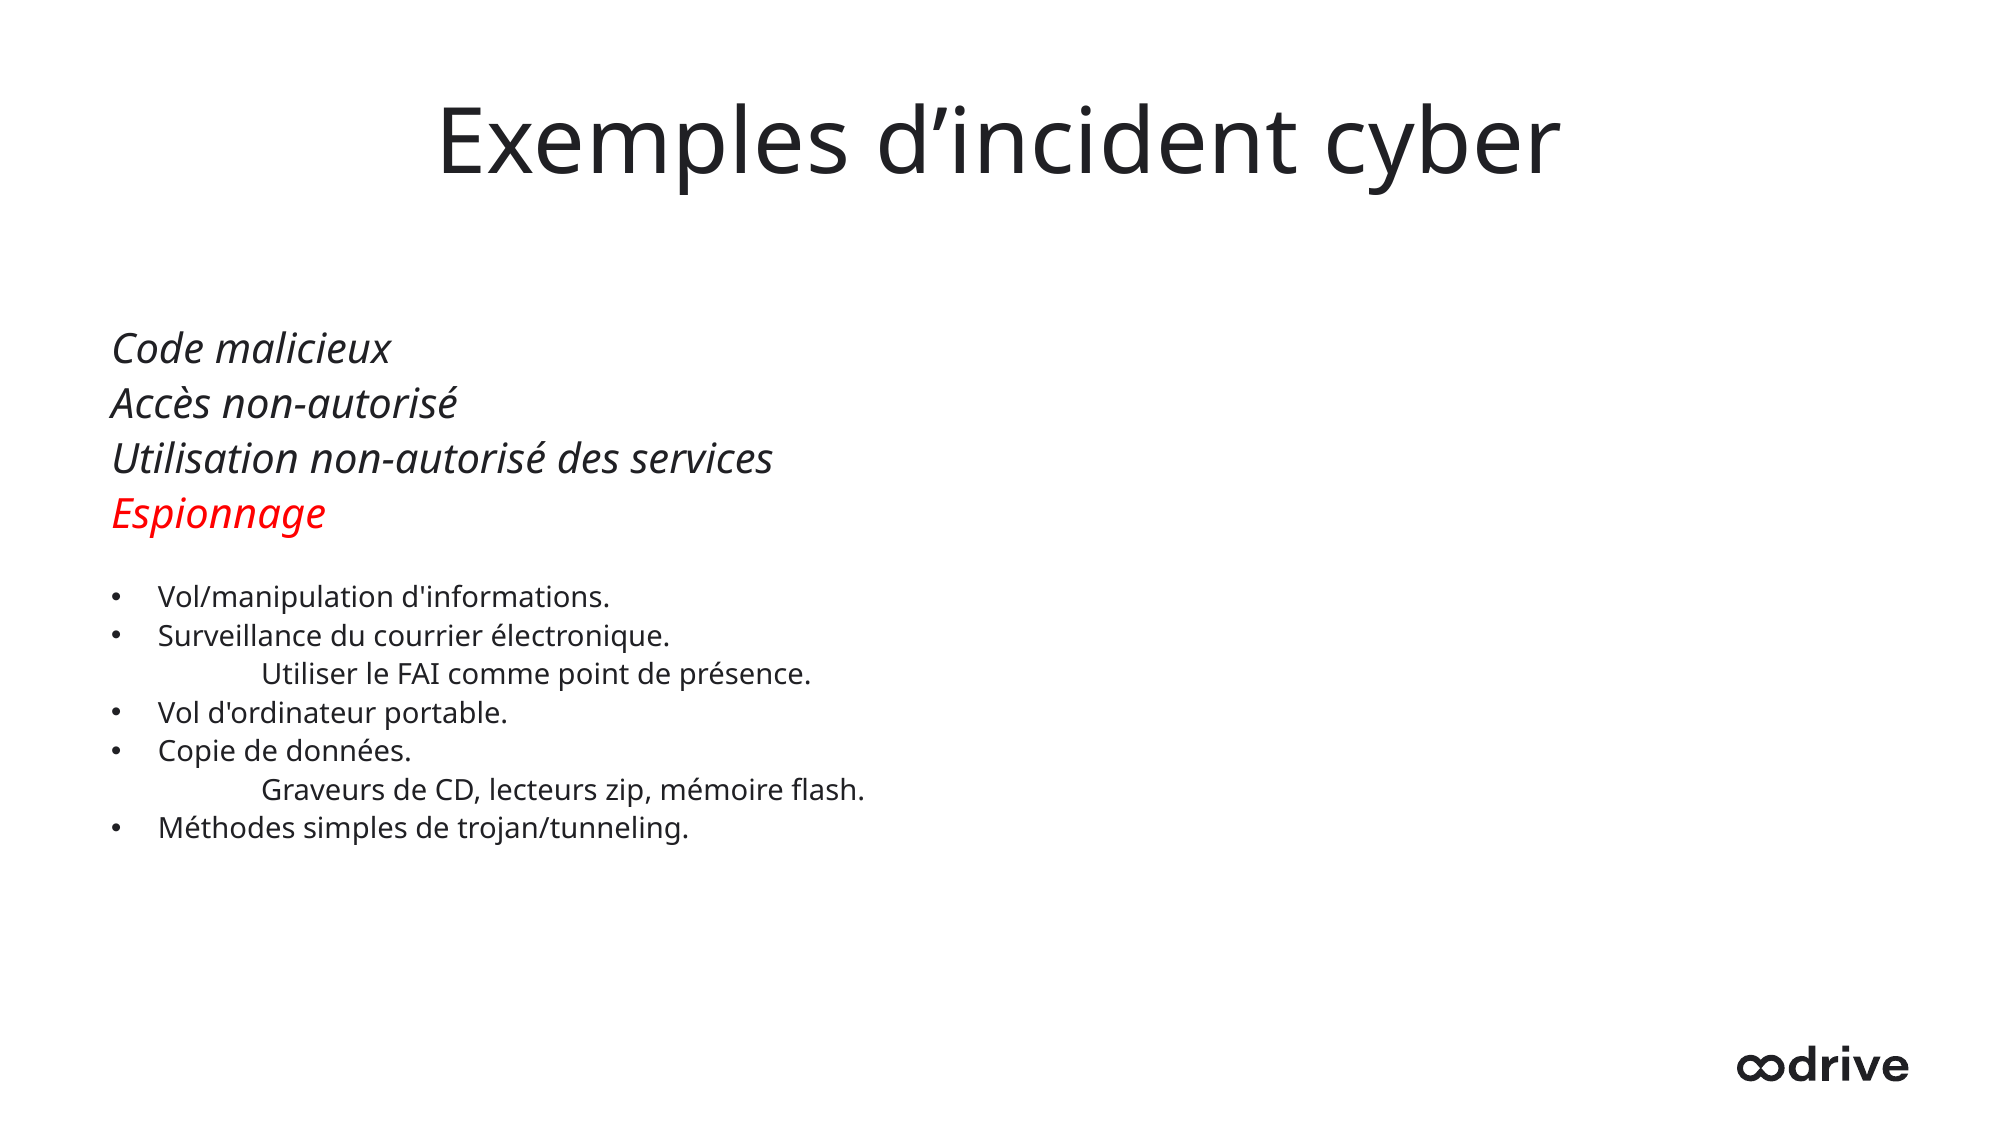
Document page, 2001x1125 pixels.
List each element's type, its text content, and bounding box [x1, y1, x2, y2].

title Exemples d’incident cyber [118, 89, 1882, 196]
text_box [110, 260, 1746, 367]
text_box Code malicieux Accès non-autorisé Utilisation non-autorisé des services Espionnage Vol/manipulation d'informations. Surveillance du courrier électronique. Utiliser le FAI comme point de présence. Vol d'ordinateur portable. Copie de données. Graveurs de CD, lecteurs zip, mémoire flash. Méthodes simples de trojan/tunneling. [110, 316, 1031, 845]
text_box [110, 392, 1941, 1060]
